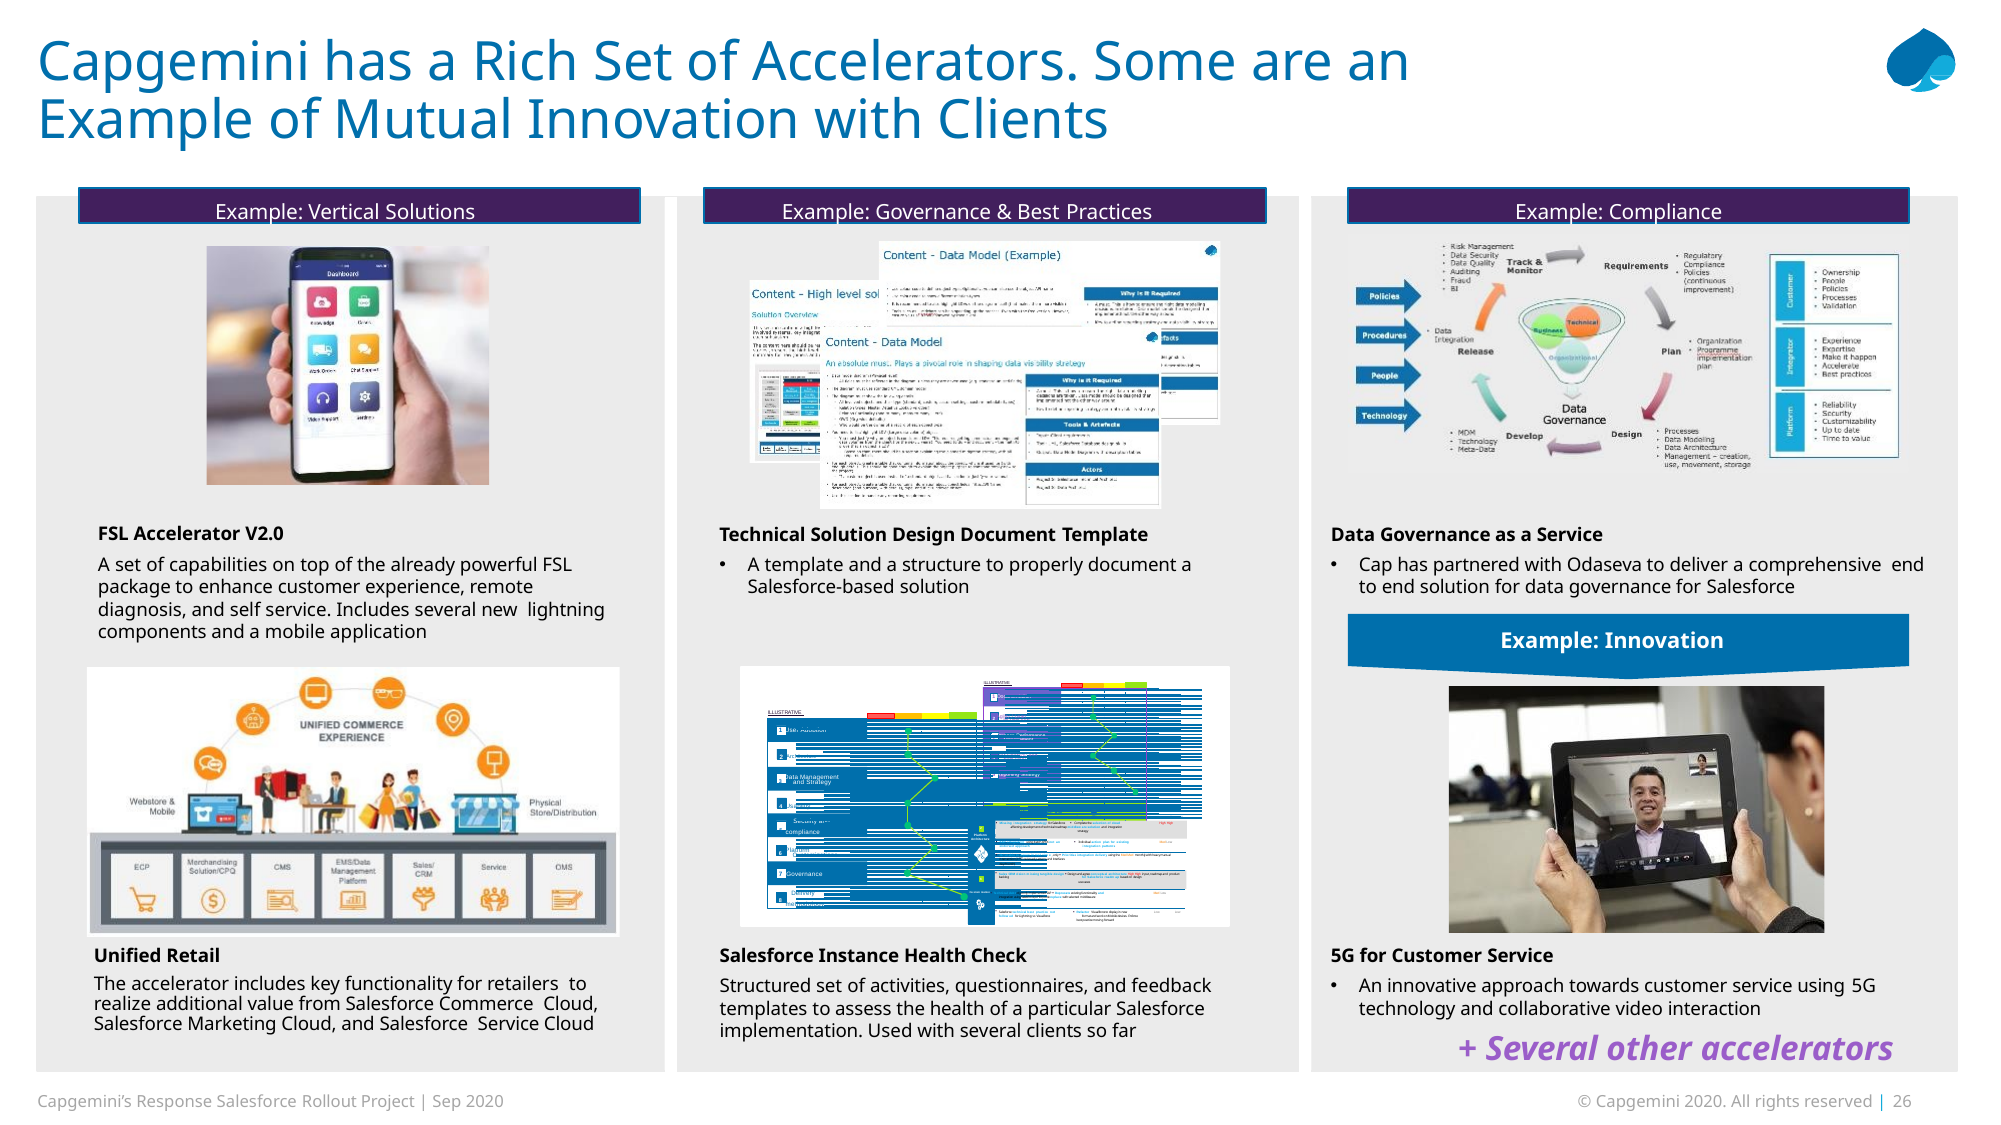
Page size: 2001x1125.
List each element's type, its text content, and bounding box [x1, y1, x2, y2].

text_box [1104, 682, 1125, 688]
text_box [967, 821, 995, 869]
text_box [904, 869, 911, 877]
text_box [37, 221, 670, 1072]
text_box [1347, 234, 1910, 473]
text_box Example: Innovation [1498, 624, 1760, 653]
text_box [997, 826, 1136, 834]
text_box [741, 667, 1230, 926]
text_box [909, 826, 938, 852]
text_box 5 Reporting Strategy [983, 768, 1062, 778]
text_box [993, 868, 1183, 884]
text_box 2 Architecture [773, 747, 836, 762]
text_box [967, 871, 994, 887]
text_box [904, 800, 911, 807]
text_box [904, 822, 911, 829]
text_box Data Governance as a Service [1328, 520, 1646, 545]
text_box [1306, 196, 1958, 1072]
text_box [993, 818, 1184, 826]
text_box [206, 246, 490, 485]
text_box ILLUSTRATIVE [981, 678, 1014, 686]
text_box [949, 712, 977, 719]
text_box 6 [978, 875, 984, 882]
text_box Architecture Overall: 1.8 Findings Recom m endations Im portance Urgency [994, 806, 1187, 819]
text_box Example: Governance & Best Practices [704, 188, 1266, 224]
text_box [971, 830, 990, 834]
text_box ILLUSTRATIVE [765, 707, 806, 716]
title Capgemini has a Rich Set of Accelerators. Some are an Example of Mutual Innovation with Clients [35, 23, 1546, 221]
text_box [1387, 1076, 1965, 1125]
text_box 4 IAM Strategy and [990, 746, 1047, 753]
text_box [895, 712, 922, 719]
text_box [1083, 682, 1104, 688]
text_box Example: Vertical Solutions [78, 188, 641, 224]
text_box [960, 893, 967, 901]
text_box Architecture [968, 834, 1189, 841]
text_box Med Low [1151, 890, 1183, 895]
text_box Unified Retail The accelerator includes key functionality for retailers to realize additional value from Salesforce Commerce Cloud, Salesforce Marketing Cloud, and Salesforce Service Cloud [91, 937, 606, 1035]
text_box [86, 667, 620, 937]
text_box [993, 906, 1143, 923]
text_box [1448, 686, 1825, 933]
footer Capgemini’s Response Salesforce Rollout Project | Sep 2020 [35, 1088, 548, 1125]
text_box 3 Process Performance [992, 727, 1057, 742]
text_box [983, 687, 1147, 807]
text_box [878, 241, 1221, 425]
text_box [867, 712, 894, 719]
text_box [974, 845, 988, 863]
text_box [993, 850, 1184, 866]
text_box [905, 728, 912, 735]
text_box [1136, 820, 1187, 834]
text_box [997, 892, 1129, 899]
text_box Salesforce Instance Health Check Structured set of activities, questionnaires, and feedback templates to assess the health of a particular Salesforce implementation. Used with several clients so far [717, 933, 1263, 1042]
text_box [820, 327, 1162, 509]
text_box 2 Agility / Lean [990, 708, 1036, 721]
text_box [1125, 682, 1147, 688]
text_box [749, 280, 878, 463]
text_box [976, 899, 982, 906]
text_box [1111, 767, 1117, 774]
text_box 5 compliance [777, 822, 830, 837]
text_box [1061, 682, 1083, 688]
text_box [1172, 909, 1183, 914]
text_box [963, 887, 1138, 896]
text_box 3 Data Management [779, 767, 851, 785]
text_box [904, 751, 912, 758]
text_box [1347, 613, 1910, 680]
text_box Technical Solution Design Document Template [717, 520, 1211, 545]
text_box 5G for Customer Service An innovative approach towards customer service using 5G technology and collaborative video interaction + Several other accelerators [1328, 933, 1945, 1068]
text_box 2 [978, 824, 984, 831]
text_box [922, 712, 949, 719]
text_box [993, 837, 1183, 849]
text_box Example: Compliance [1347, 188, 1910, 224]
text_box 7 Governance [776, 867, 831, 878]
text_box [994, 870, 1187, 889]
text_box FSL Accelerator V2.0 A set of capabilities on top of the already powerful FSL package to enhance customer experience, remote diagnosis, and self service. Includes several new lightning components and a mobile application [95, 512, 617, 643]
text_box Cap has partnered with Odaseva to deliver a comprehensive end to end solution for data governance for Salesforce [1328, 550, 1932, 598]
text_box [767, 718, 977, 909]
text_box [967, 896, 995, 924]
slide_number © Capgemini 2020. All rights reserved | 26 [1575, 1088, 1958, 1125]
text_box 4 Usability [777, 797, 821, 811]
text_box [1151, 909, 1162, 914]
text_box [671, 221, 1305, 1072]
text_box [767, 861, 868, 886]
text_box A template and a structure to properly document a Salesforce-based solution [717, 550, 1232, 598]
